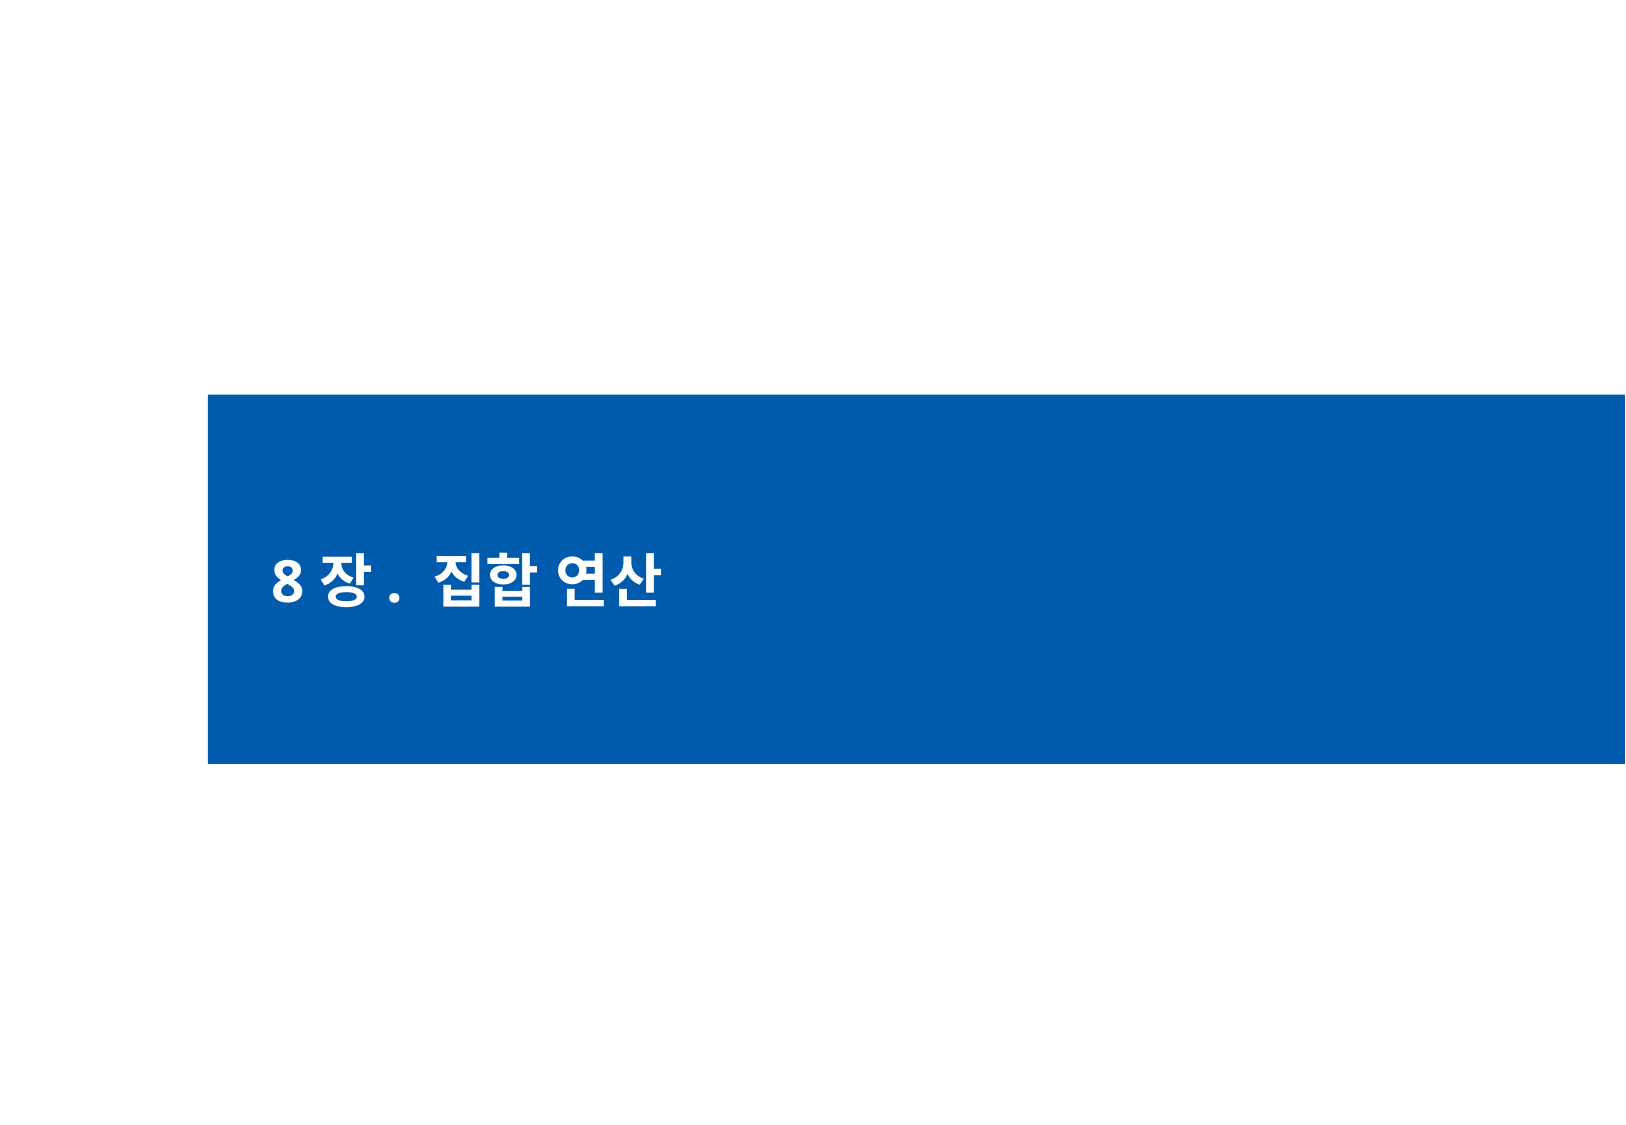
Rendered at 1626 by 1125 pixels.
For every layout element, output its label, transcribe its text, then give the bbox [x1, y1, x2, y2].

list 8장. 집합 연산 [256, 540, 1625, 627]
